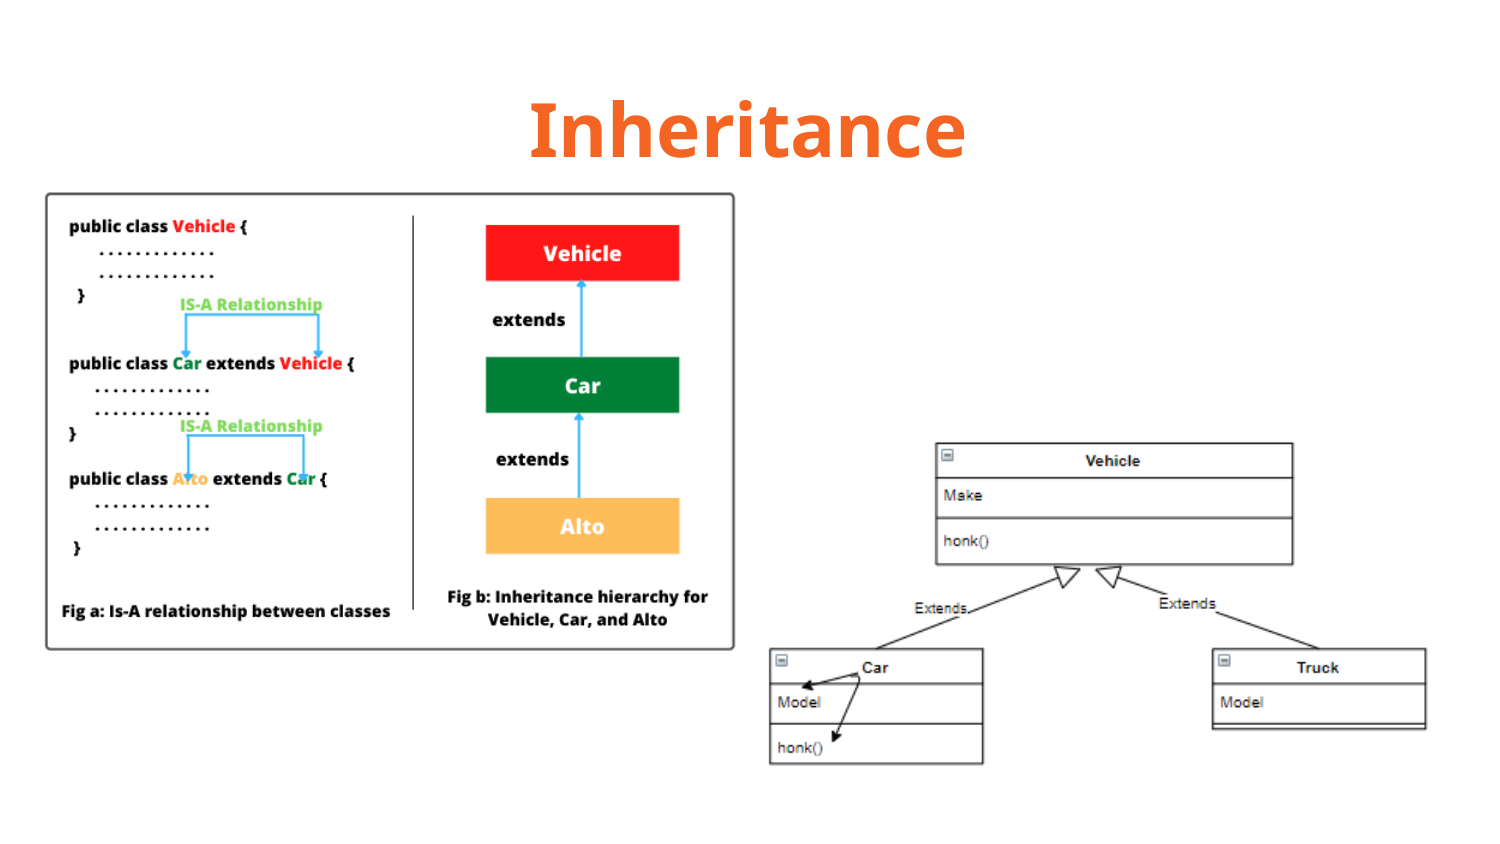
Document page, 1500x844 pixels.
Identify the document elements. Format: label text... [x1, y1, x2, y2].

title Inheritance [49, 67, 1448, 173]
picture [31, 177, 1492, 808]
